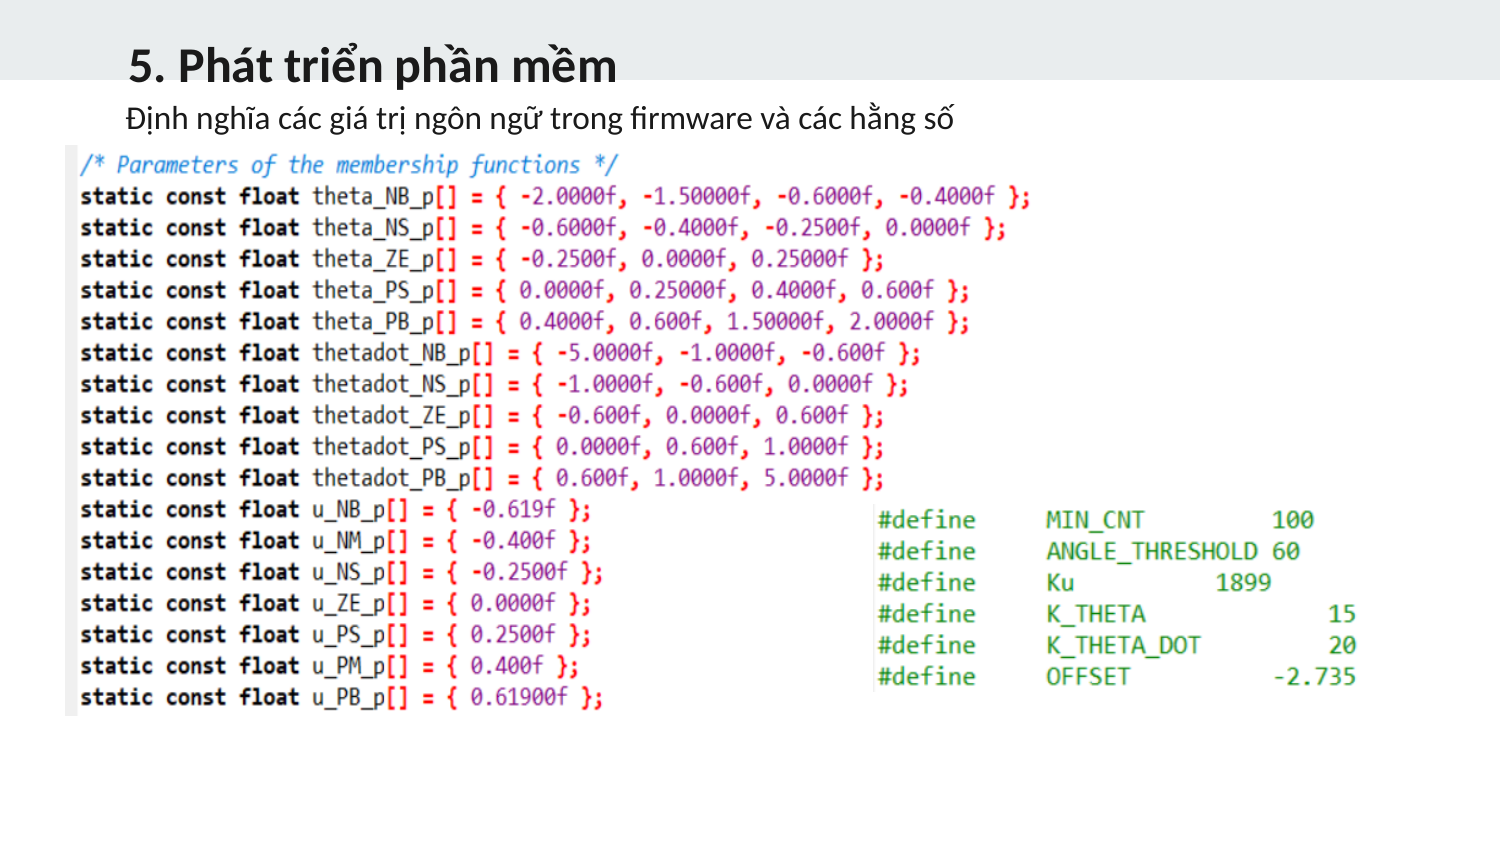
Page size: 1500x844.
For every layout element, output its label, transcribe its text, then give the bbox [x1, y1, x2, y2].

picture [65, 144, 1401, 716]
list Định nghĩa các giá trị ngôn ngữ trong firmware và các hằng số [44, 75, 1037, 133]
title 5. Phát triển phần mềm [113, 0, 1375, 64]
